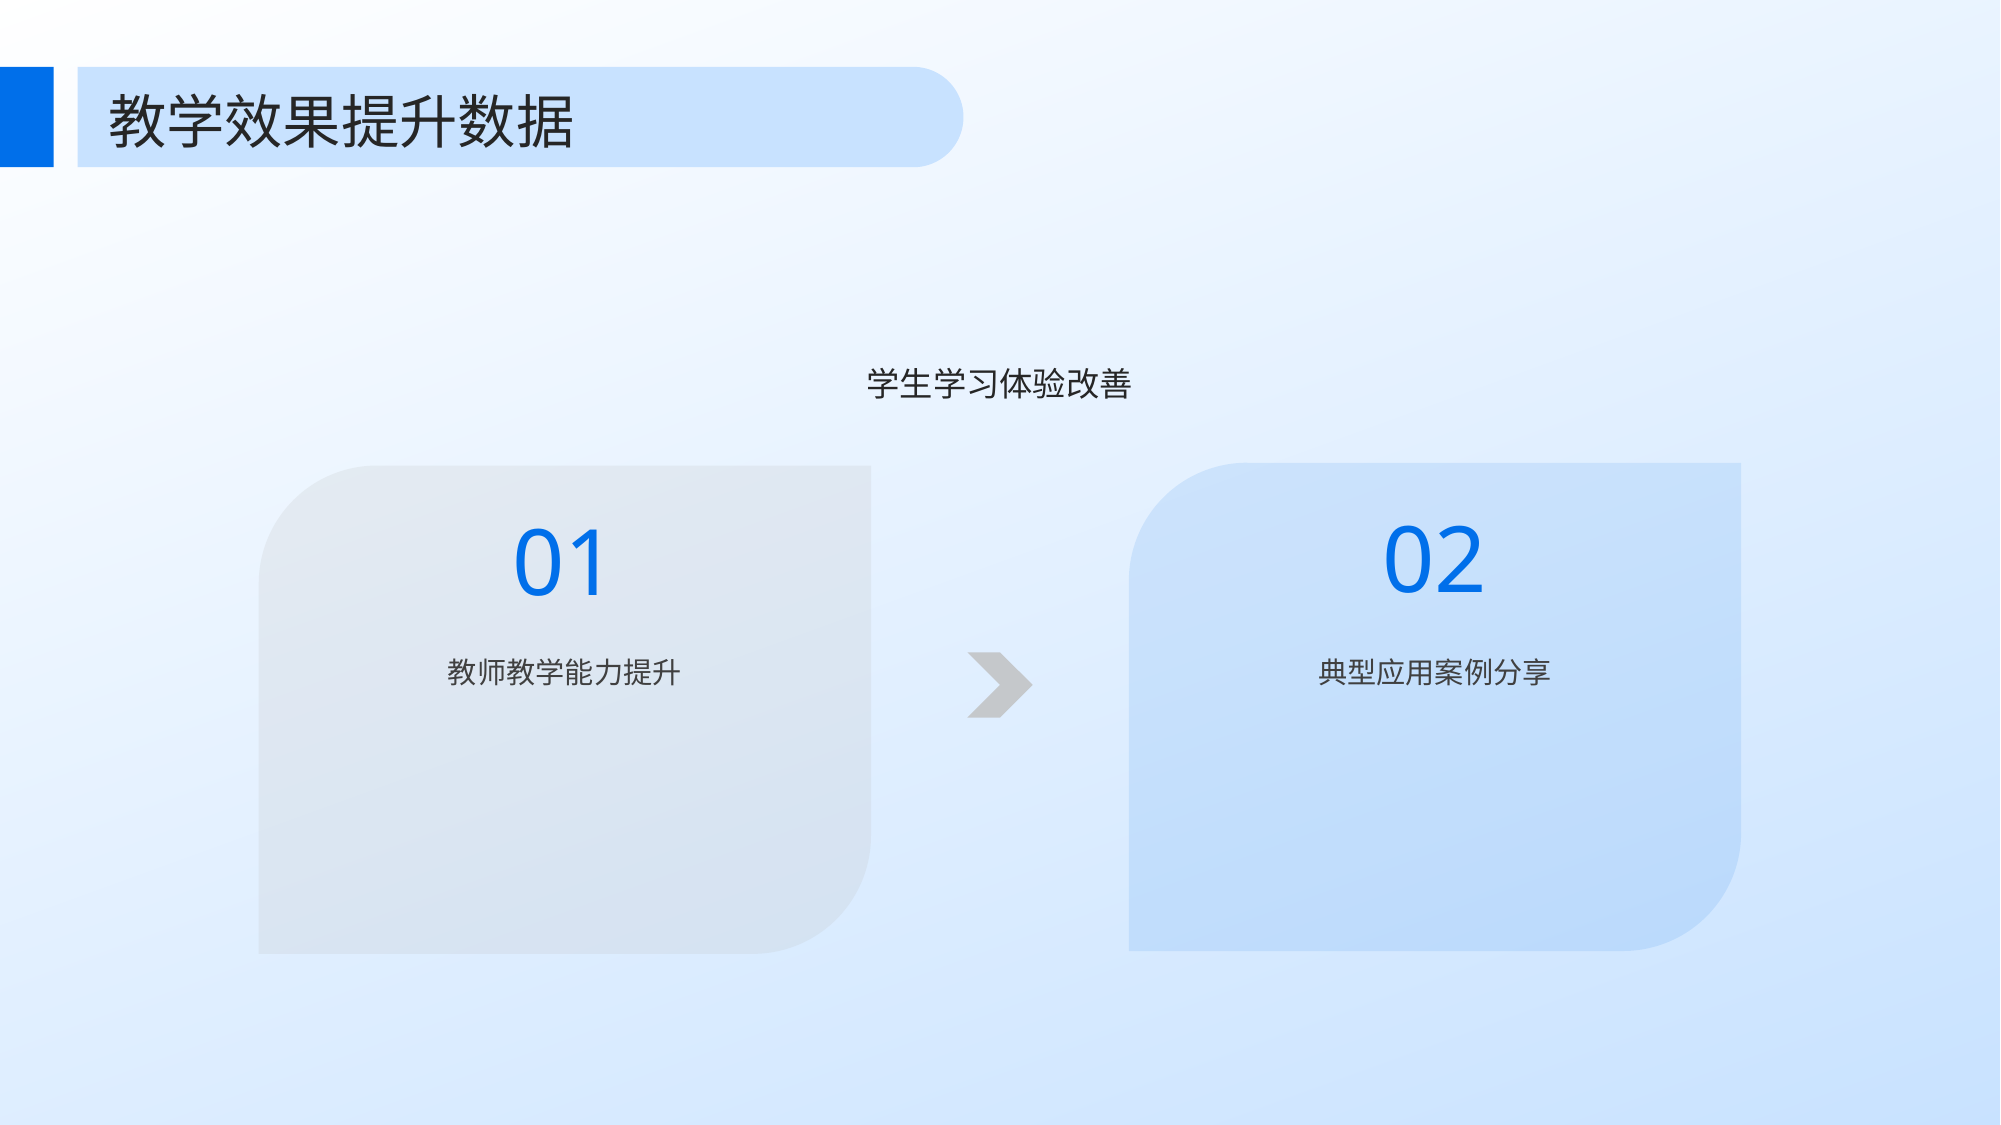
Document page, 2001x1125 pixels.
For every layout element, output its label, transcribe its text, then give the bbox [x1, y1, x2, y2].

text_box 教学效果提升数据 [108, 78, 1890, 156]
text_box 教师教学能力提升 [301, 629, 829, 915]
text_box 01 [494, 495, 636, 622]
text_box 02 [1357, 492, 1513, 619]
text_box [0, 66, 54, 168]
text_box [1128, 462, 1742, 952]
text_box 典型应用案例分享 [1171, 629, 1699, 915]
text_box [967, 652, 1033, 718]
text_box [0, 0, 2000, 1125]
text_box 学生学习体验改善 [258, 183, 1742, 403]
text_box [77, 66, 945, 168]
text_box [258, 465, 872, 954]
